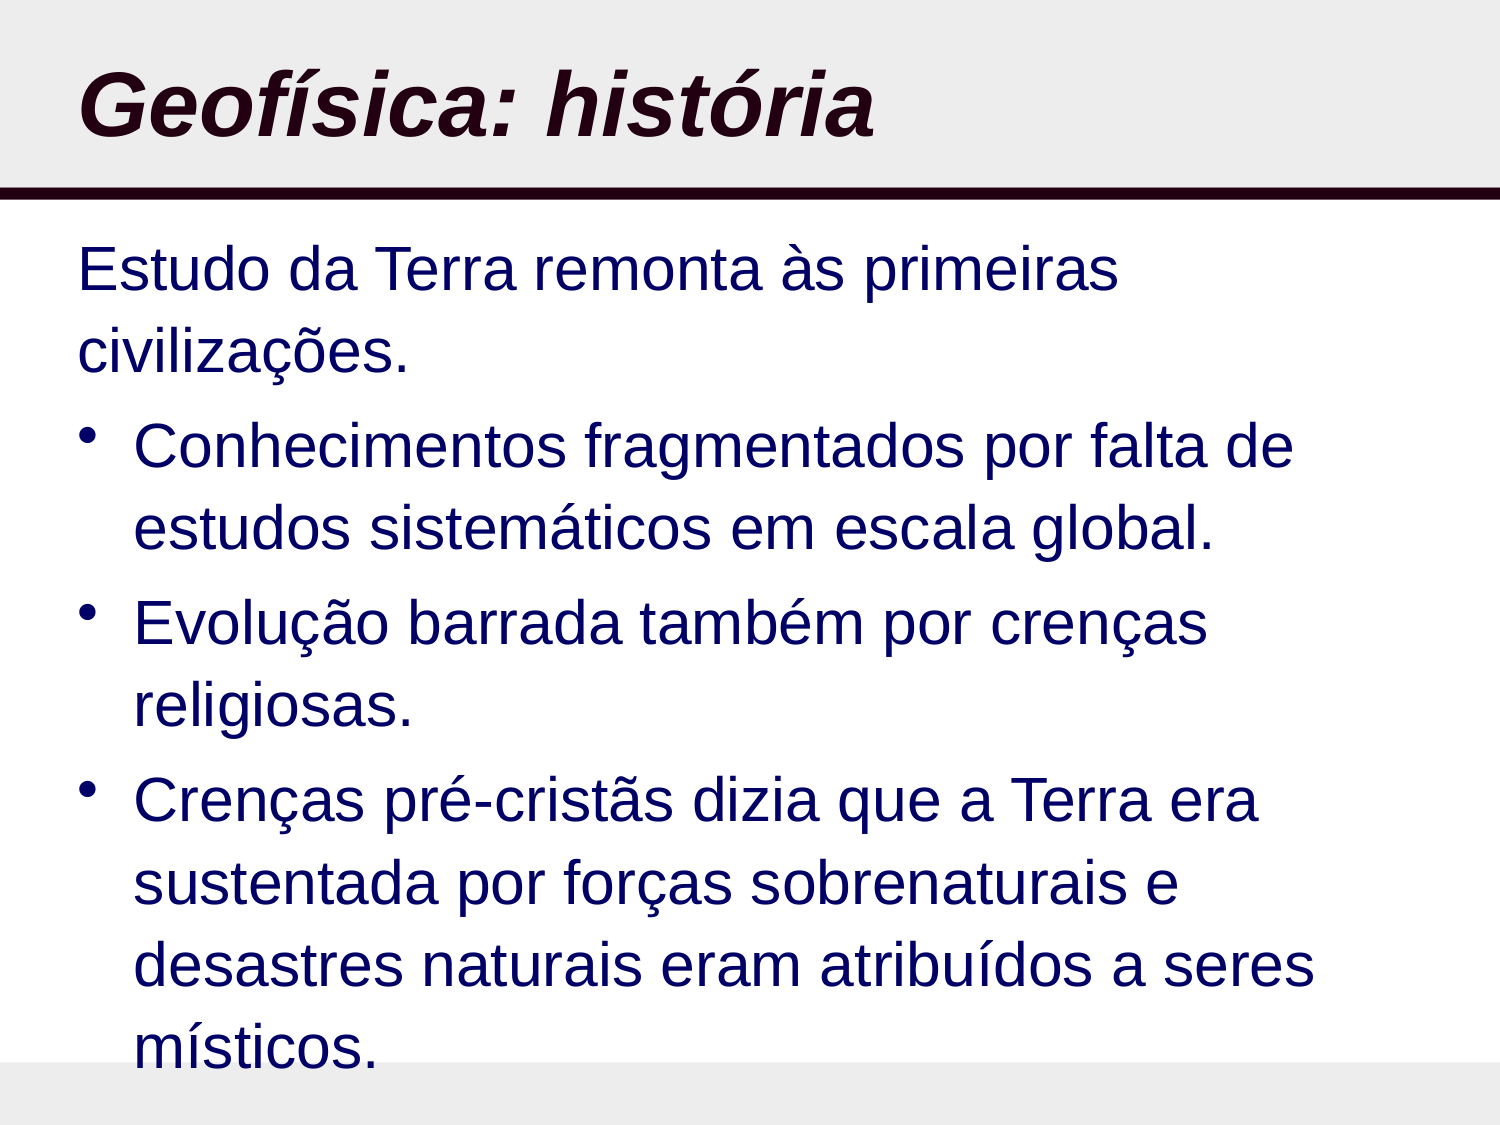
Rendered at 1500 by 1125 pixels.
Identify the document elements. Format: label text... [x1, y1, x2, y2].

title Geofísica: história [62, 37, 1475, 163]
list Estudo da Terra remonta às primeiras civilizações. Conhecimentos fragmentados por falta de estudos sistemáticos em escala global. Evolução barrada também por crenças religiosas. Crenças pré-cristãs dizia que a Terra era sustentada por forças sobrenaturais e desastres naturais eram atribuídos a seres místicos. [62, 212, 1450, 1050]
